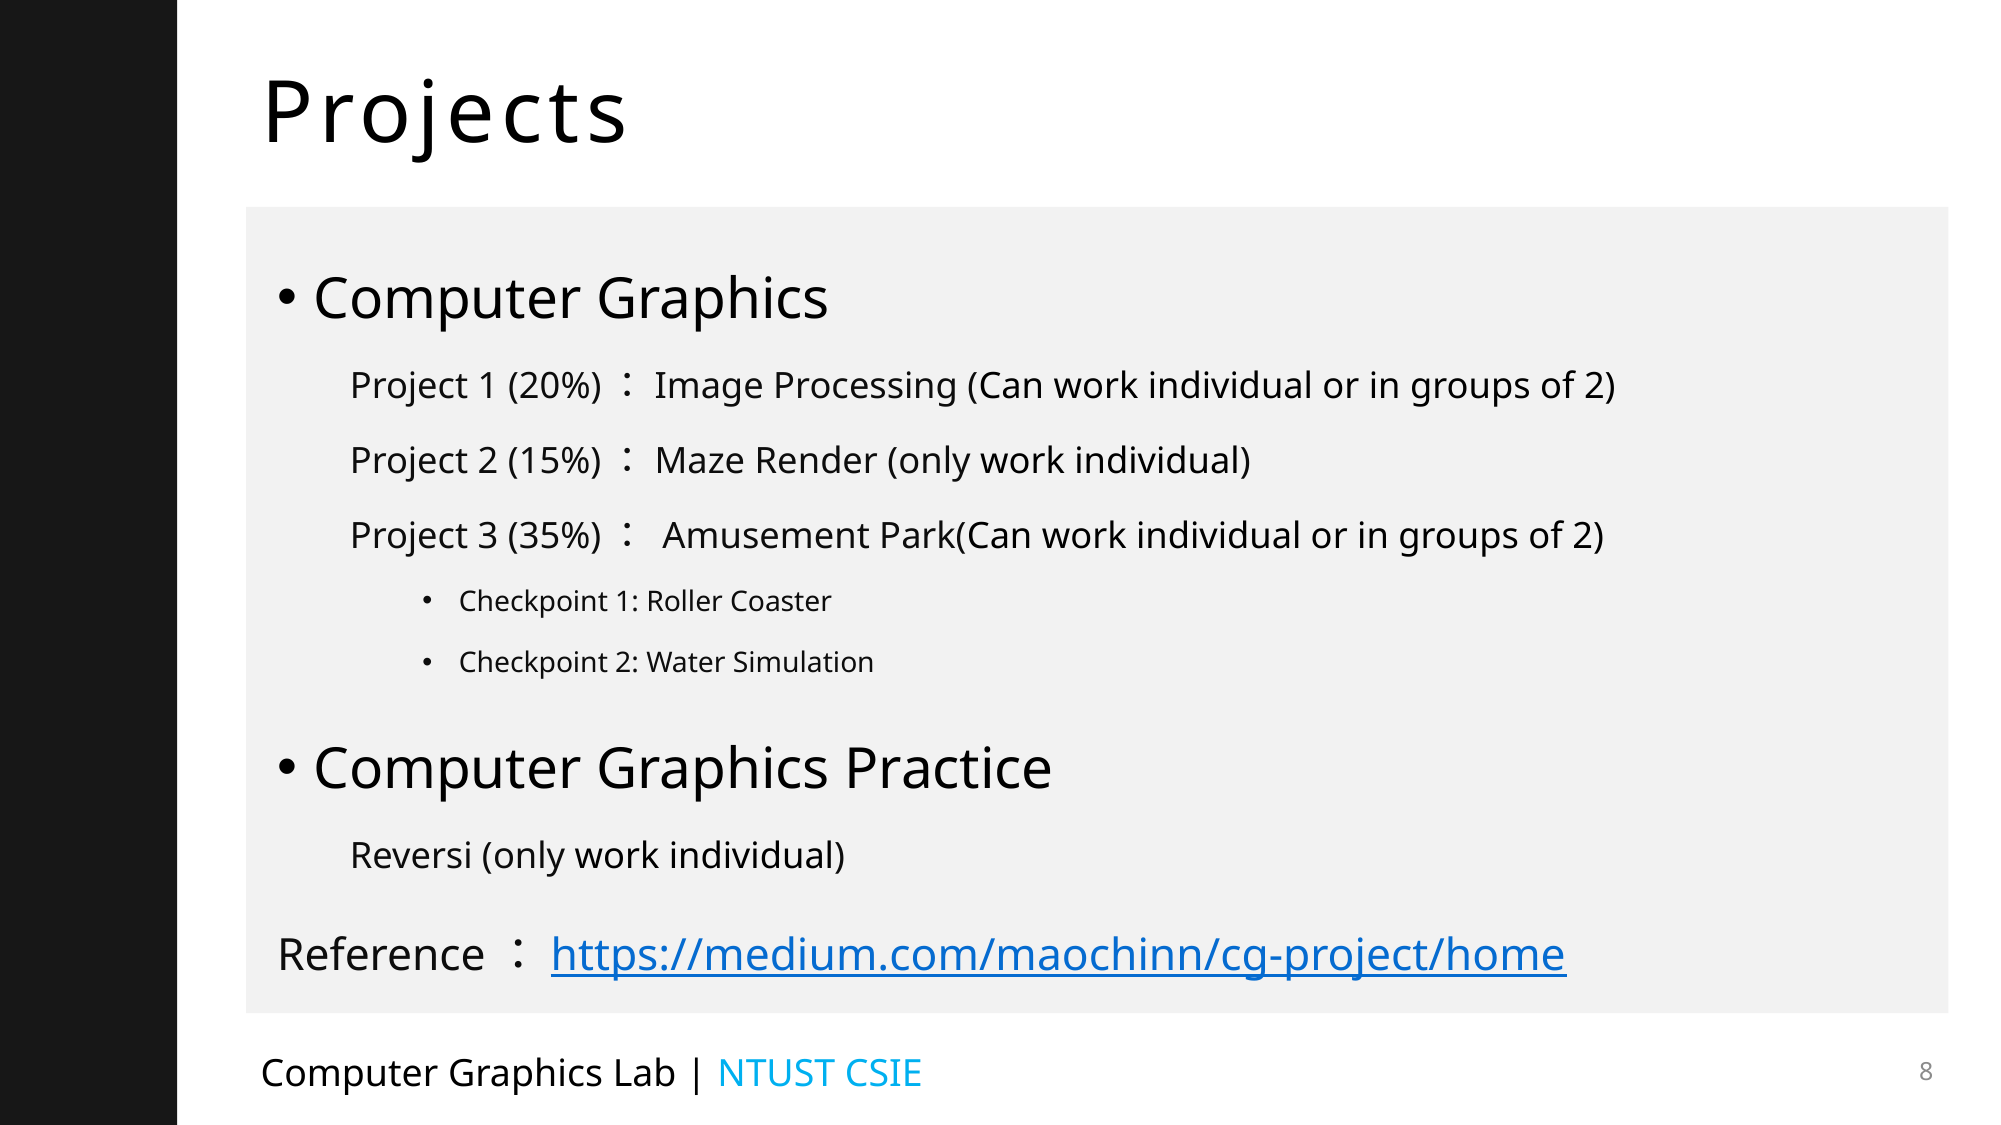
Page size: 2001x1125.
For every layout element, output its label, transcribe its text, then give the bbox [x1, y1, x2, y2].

title Projects [246, 59, 1949, 169]
list Computer Graphics Project 1 (20%)：Image Processing (Can work individual or in groups of 2) Project 2 (15%)：Maze Render (only work individual) Project 3 (35%)： Amusement Park(Can work individual or in groups of 2) Checkpoint 1: Roller Coaster Checkpoint 2: Water Simulation Computer Graphics Practice Reversi (only work individual) Reference：https://medium.com/maochinn/cg-project/home [262, 220, 1932, 999]
